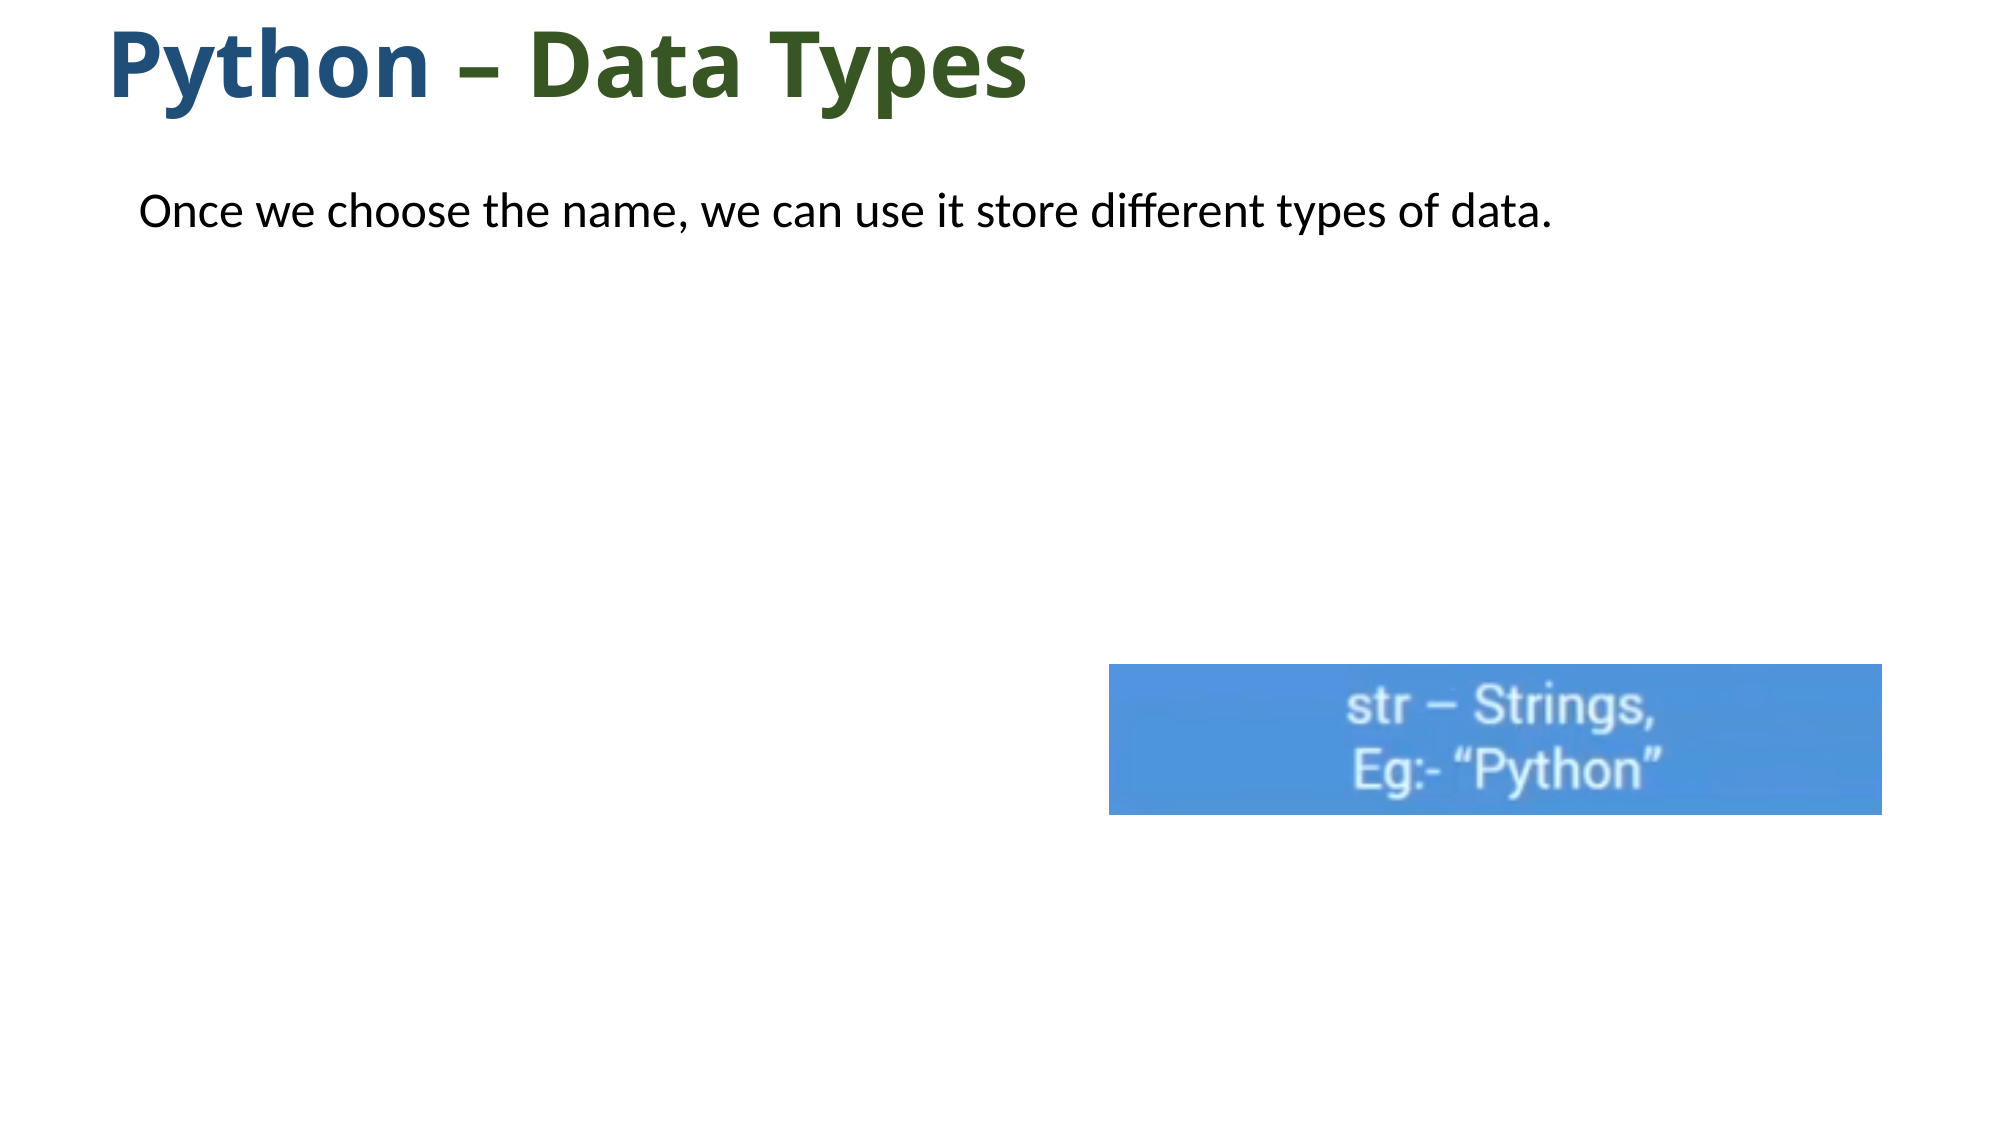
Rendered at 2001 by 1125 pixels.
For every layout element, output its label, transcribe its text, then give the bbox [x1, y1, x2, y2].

text_box Python – Data Types [91, 16, 1979, 119]
text_box Once we choose the name, we can use it store different types of data. [123, 170, 1858, 305]
picture [1109, 664, 1882, 815]
